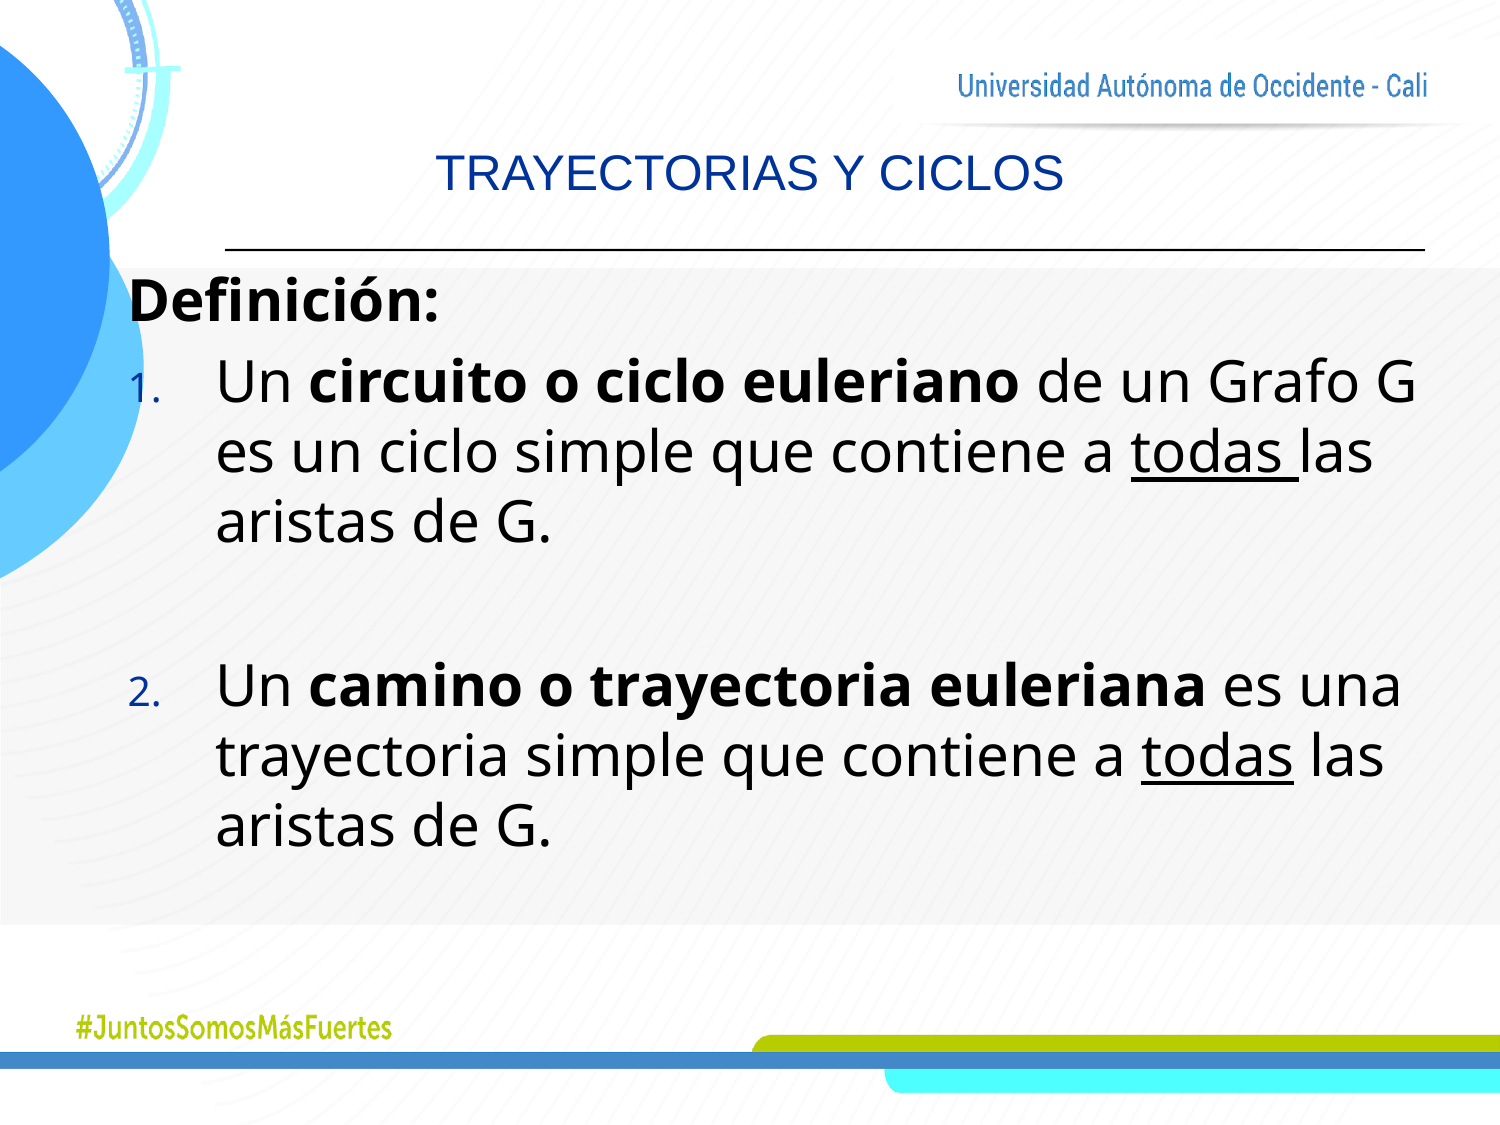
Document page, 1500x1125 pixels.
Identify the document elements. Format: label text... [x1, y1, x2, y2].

title TRAYECTORIAS Y CICLOS [112, 135, 1388, 209]
picture [0, 0, 1500, 1125]
list Definición: Un circuito o ciclo euleriano de un Grafo G es un ciclo simple que contiene a todas las aristas de G. Un camino o trayectoria euleriana es una trayectoria simple que contiene a todas las aristas de G. [112, 255, 1447, 906]
